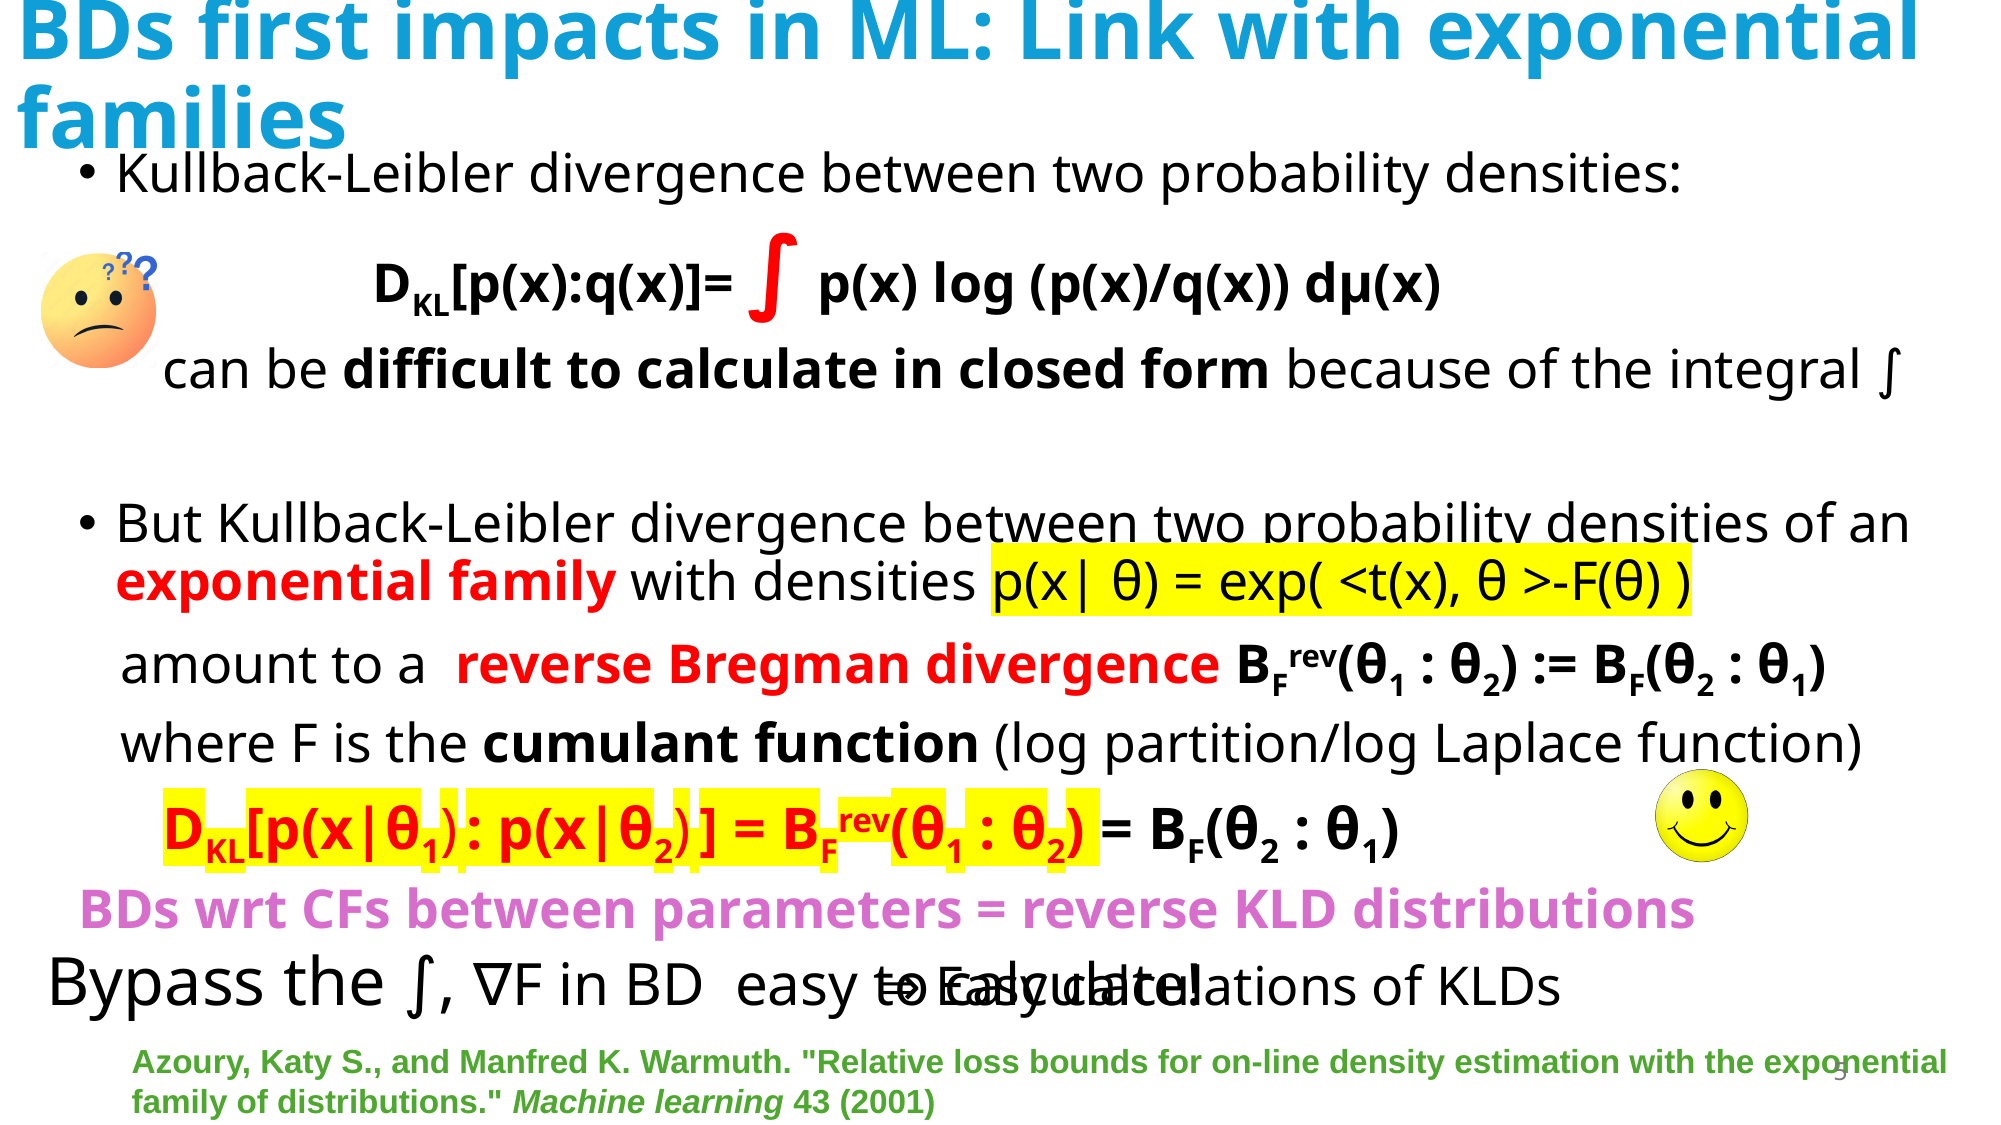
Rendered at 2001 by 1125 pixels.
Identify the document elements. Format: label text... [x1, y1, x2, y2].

picture [1652, 766, 1750, 864]
title BDs first impacts in ML: Link with exponential families [1, 0, 1949, 186]
list Kullback-Leibler divergence between two probability densities: DKL[p(x):q(x)]= ∫ p(x) log (p(x)/q(x)) dμ(x) can be difficult to calculate in closed form because of the integral ∫ But Kullback-Leibler divergence between two probability densities of an exponential family with densities p(x| θ) = exp( <t(x), θ >-F(θ) ) amount to a reverse Bregman divergence BFrev(θ1 : θ2) := BF(θ2 : θ1) where F is the cumulant function (log partition/log Laplace function) DKL[p(x|θ1) : p(x|θ2) ] = BFrev(θ1 : θ2) = BF(θ2 : θ1) BDs wrt CFs between parameters = reverse KLD distributions ⇒ Easy calculations of KLDs [63, 138, 1982, 1033]
slide_number 5 [1412, 1042, 1863, 1103]
picture [40, 252, 157, 368]
text_box Bypass the ∫, ∇F in BD easy to calculate! [31, 931, 1217, 1086]
text_box Azoury, Katy S., and Manfred K. Warmuth. "Relative loss bounds for on-line density estimation with the exponential family of distributions." Machine learning 43 (2001) [116, 1033, 2000, 1125]
